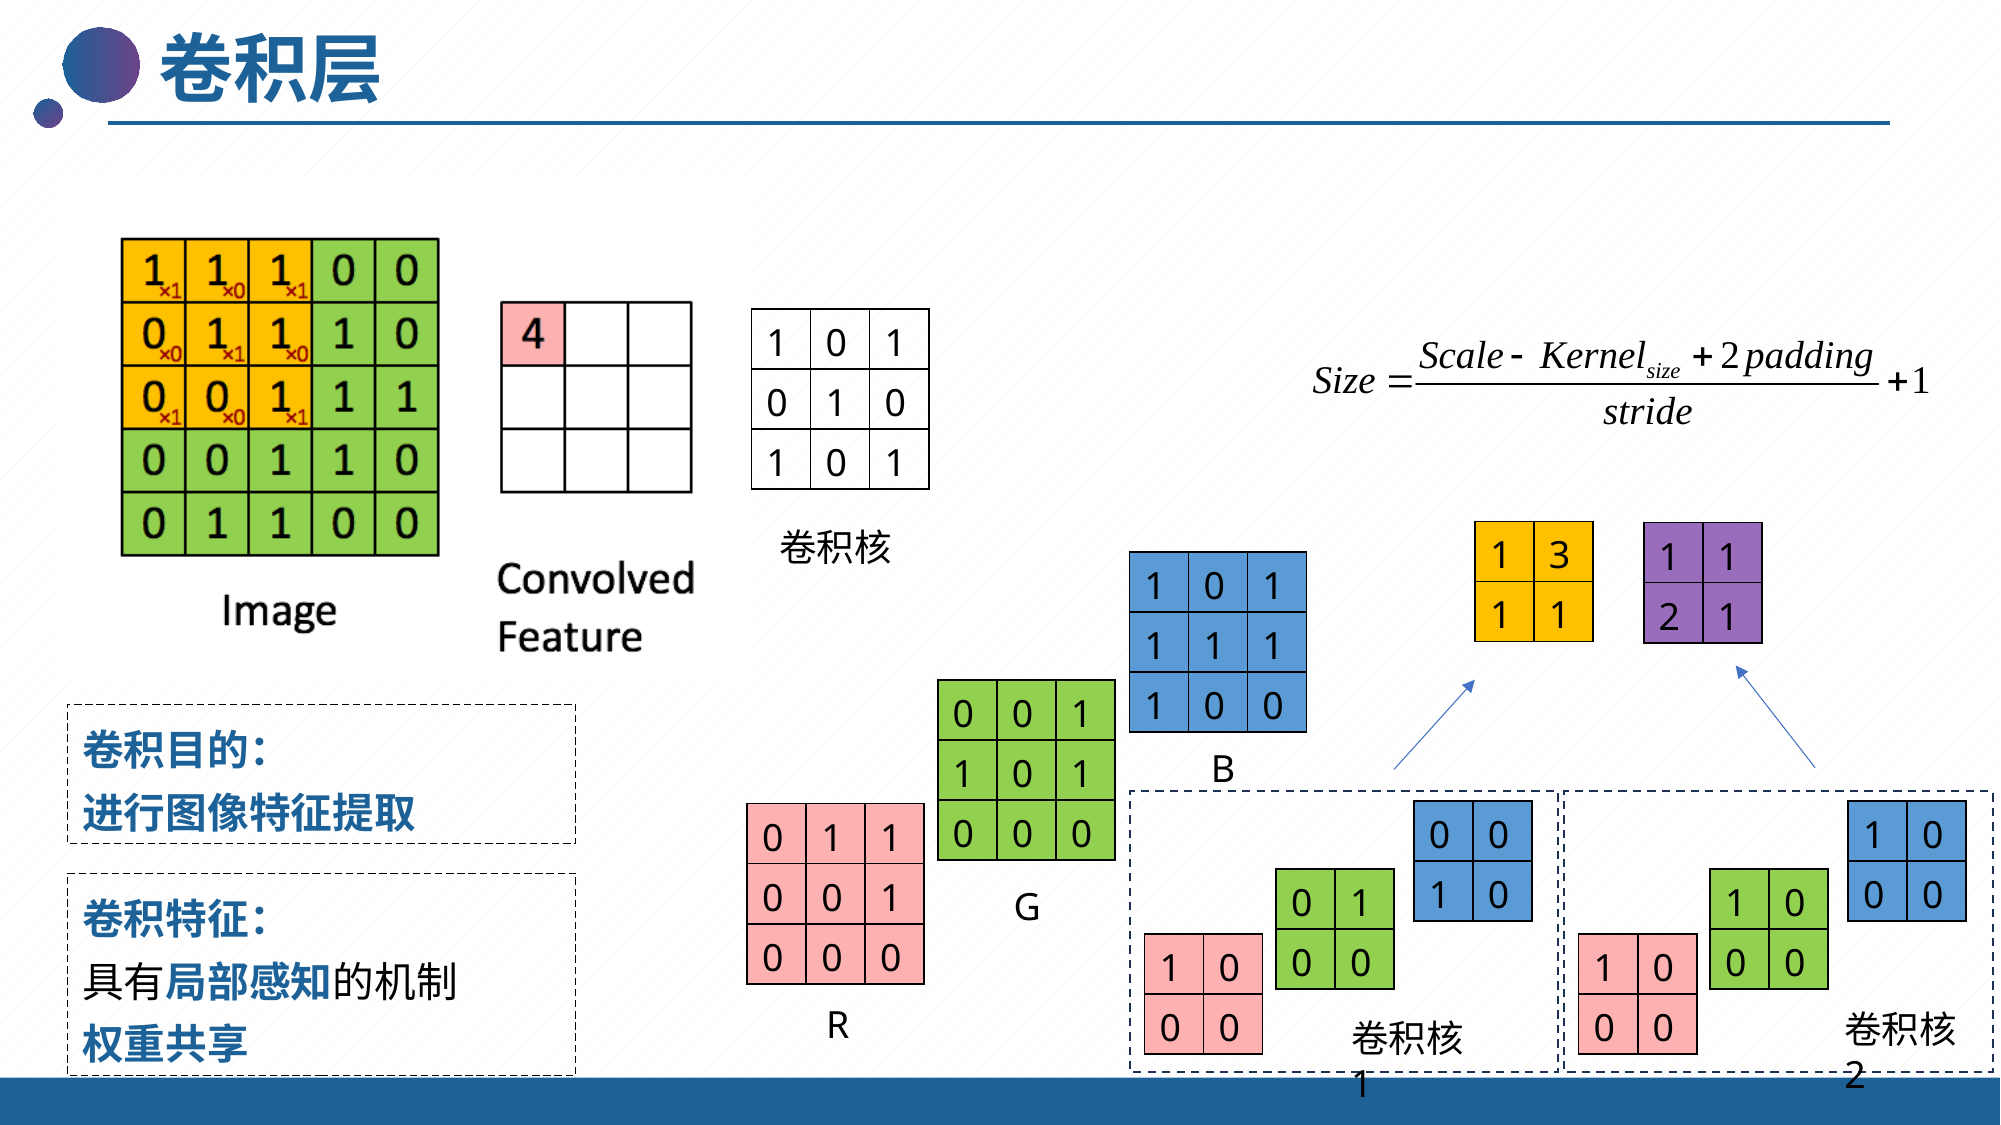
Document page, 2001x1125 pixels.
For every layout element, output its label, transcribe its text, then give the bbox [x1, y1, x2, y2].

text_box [33, 26, 140, 128]
table_cell 1 [1057, 741, 1114, 799]
table_header 0 [1189, 553, 1247, 611]
text_box 卷积层 [158, 4, 427, 120]
table_cell 0 [939, 801, 996, 859]
table_cell 1 [1130, 613, 1188, 671]
table_header 0 [811, 310, 869, 368]
table_cell 1 [1476, 582, 1533, 641]
table_header 1 [1645, 523, 1702, 582]
text_box 卷积特征： 具有局部感知的机制 权重共享 [67, 873, 576, 1076]
table_cell 0 [752, 370, 810, 428]
table_cell 1 [1248, 613, 1306, 671]
table_cell 0 [1057, 801, 1114, 859]
table_header 1 [807, 804, 864, 863]
table_cell 2 [1645, 583, 1702, 642]
table_cell 1 [1704, 583, 1761, 642]
text_box 卷积核 [764, 517, 915, 577]
text_box 卷积核1 [1336, 1007, 1508, 1113]
table_header 1 [870, 310, 928, 368]
text_box 卷积目的： 进行图像特征提取 [67, 704, 576, 844]
table_header 1 [866, 804, 923, 863]
table_cell 1 [1189, 613, 1247, 671]
table_cell 1 [866, 864, 923, 923]
text_box R [811, 993, 856, 1053]
table_cell 0 [998, 801, 1055, 859]
table_header 0 [748, 804, 805, 863]
text_box B [1195, 737, 1241, 791]
text_box [158, 0, 1348, 118]
text_box 卷积核2 [1829, 998, 2000, 1104]
text_box [1563, 790, 1994, 1073]
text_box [1394, 679, 1475, 770]
table_header 1 [752, 310, 810, 368]
table_header 3 [1535, 522, 1592, 581]
table_cell 0 [866, 925, 923, 983]
table_cell 1 [752, 430, 810, 488]
table_cell 0 [1248, 673, 1306, 731]
table_cell 0 [748, 925, 805, 983]
table_cell 0 [870, 370, 928, 428]
table_cell 1 [1130, 673, 1188, 731]
table_cell 0 [998, 741, 1055, 799]
table_header 0 [998, 681, 1055, 739]
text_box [1305, 331, 1934, 433]
table_cell 1 [870, 430, 928, 488]
text_box [1129, 790, 1559, 1073]
table_header 0 [939, 681, 996, 739]
table_cell 1 [811, 370, 869, 428]
table_header 1 [1057, 681, 1114, 739]
picture [59, 176, 752, 683]
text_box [1735, 665, 1816, 768]
table_header 1 [1704, 523, 1761, 582]
table_header 1 [1248, 553, 1306, 611]
text_box [0, 1077, 2000, 1125]
table_cell 0 [1189, 673, 1247, 731]
table_cell 0 [807, 864, 864, 923]
table_cell 0 [807, 925, 864, 983]
table_header 1 [1476, 522, 1533, 581]
table_cell 0 [748, 864, 805, 923]
table_cell 1 [939, 741, 996, 799]
text_box G [998, 875, 1044, 935]
table_cell 0 [811, 430, 869, 488]
table_header 1 [1130, 553, 1188, 611]
table_cell 1 [1535, 582, 1592, 641]
